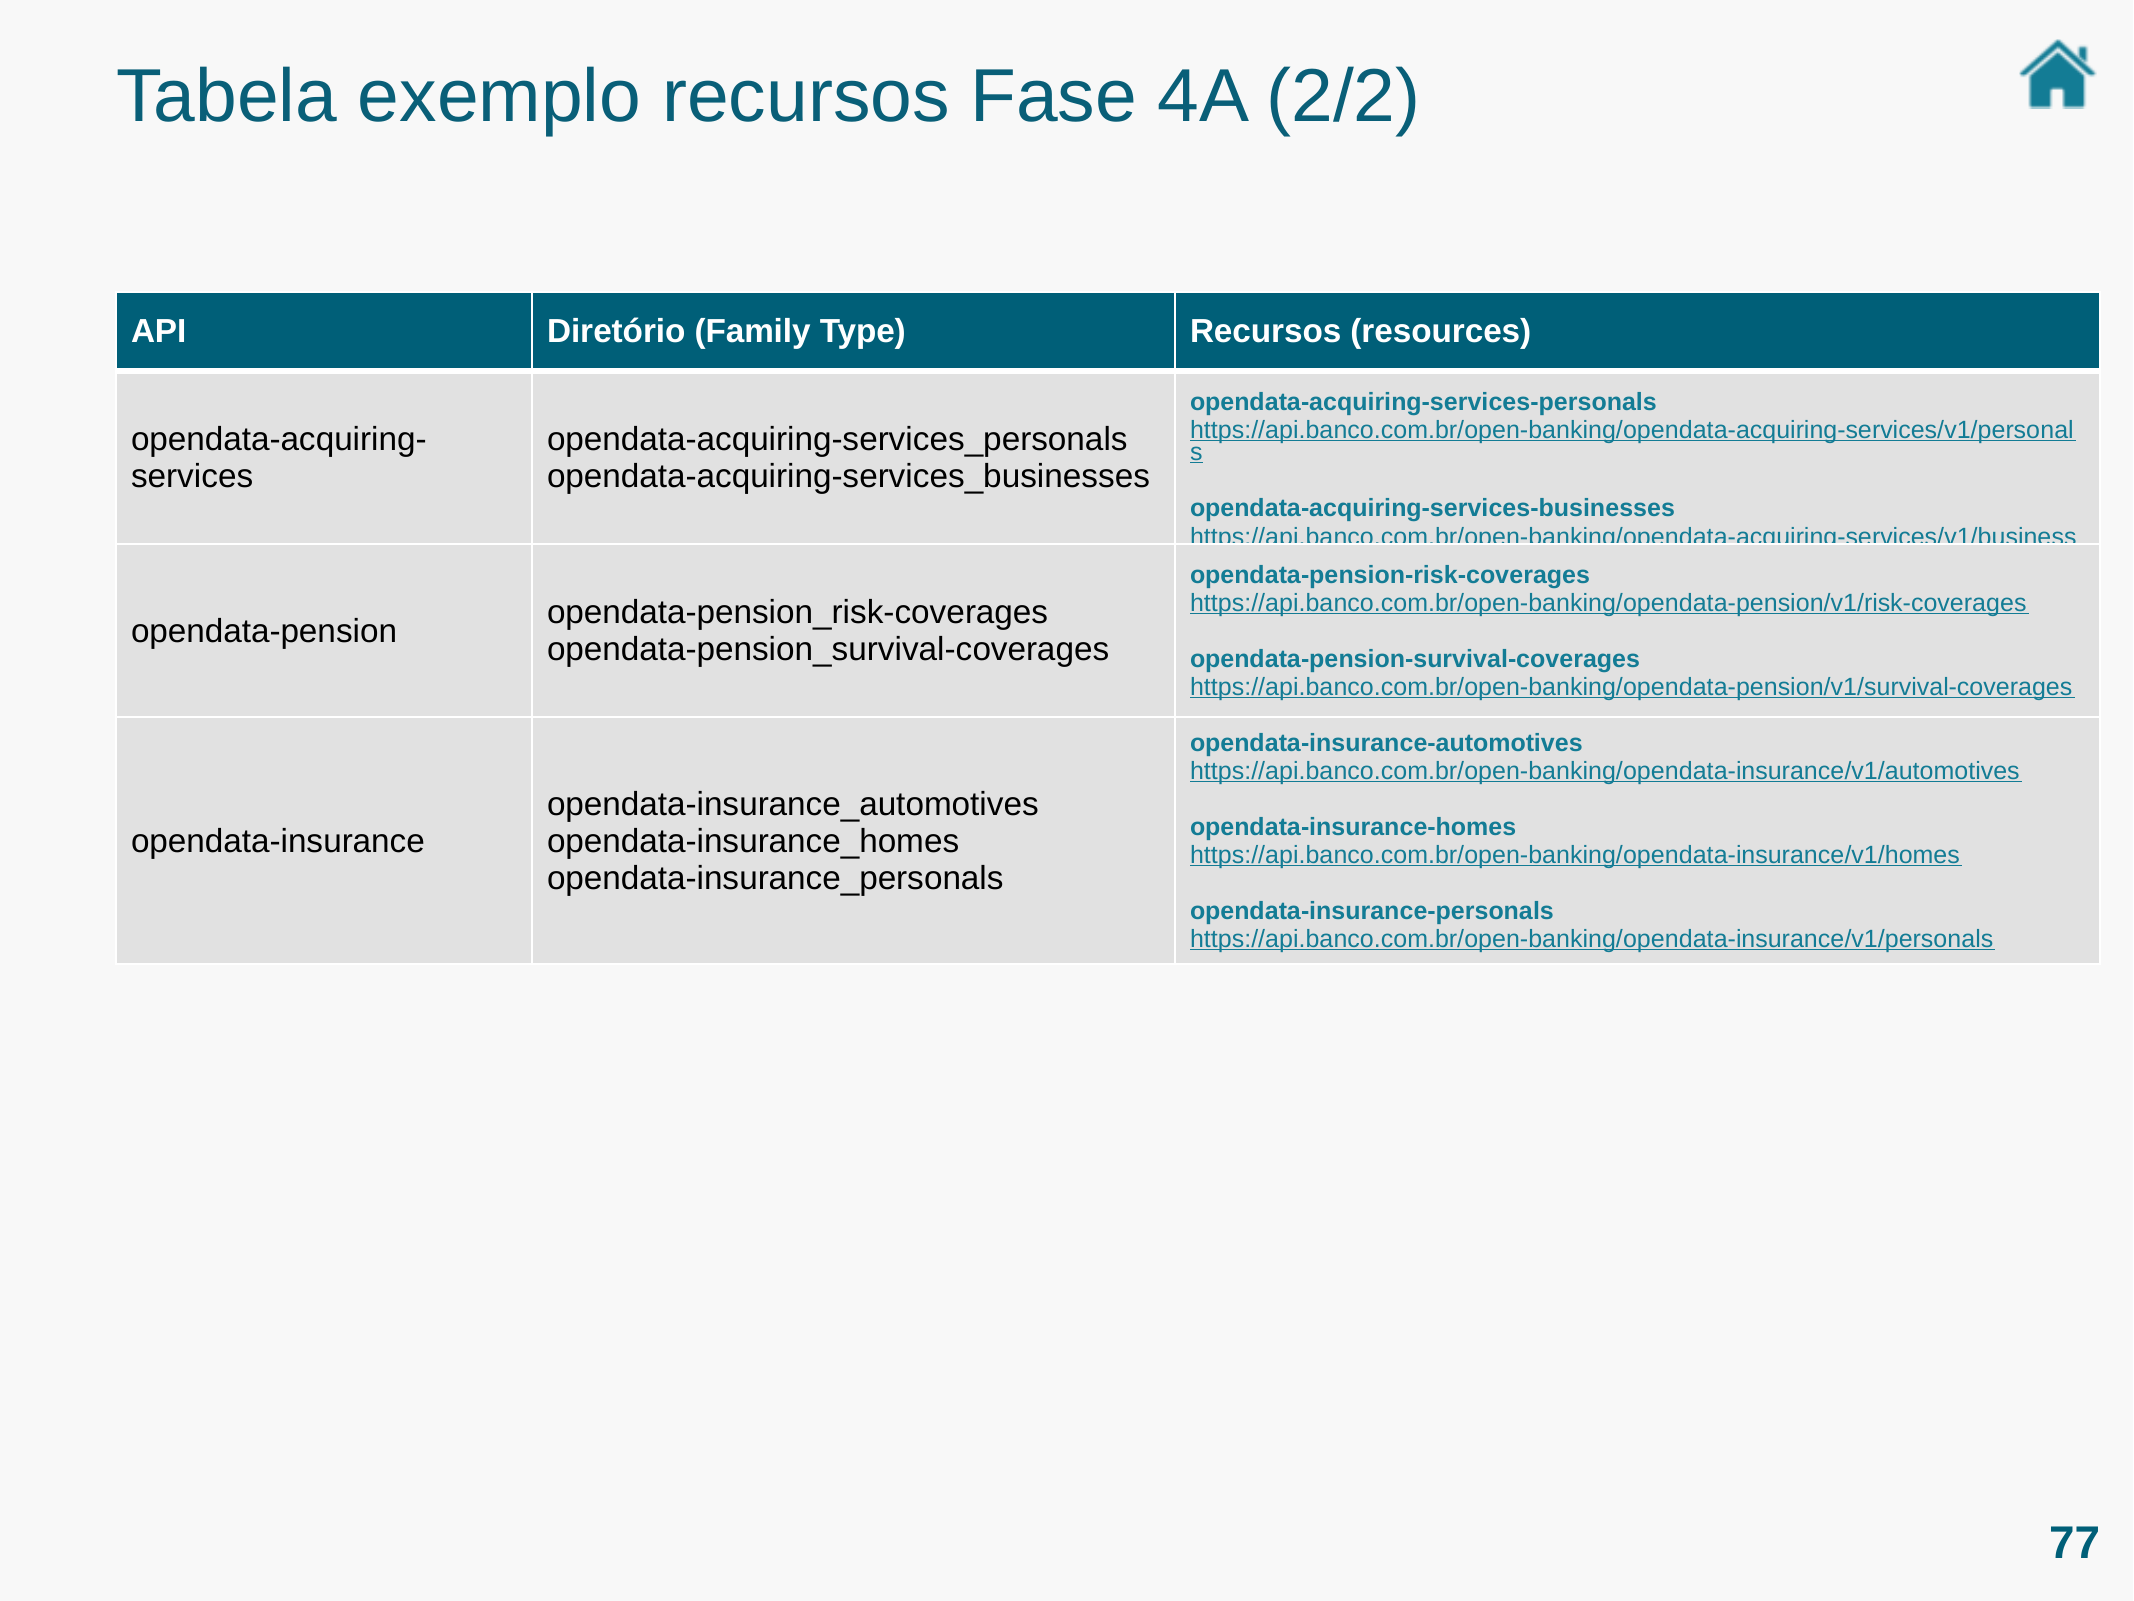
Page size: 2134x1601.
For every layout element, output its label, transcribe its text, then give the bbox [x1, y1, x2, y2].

table_cell opendata-pension_risk-coverages opendata-pension_survival-coverages [533, 545, 1174, 716]
table_cell opendata-insurance_automotives opendata-insurance_homes opendata-insurance_personals [533, 718, 1174, 963]
table_cell opendata-acquiring-services-personals https://api.banco.com.br/open-banking/opendata-acquiring-services/v1/personals opendata-acquiring-services-businesses https://api.banco.com.br/open-banking/opendata-acquiring-services/v1/businesses [1176, 374, 2099, 543]
table_cell opendata-insurance-automotives https://api.banco.com.br/open-banking/opendata-insurance/v1/automotives opendata-insurance-homes https://api.banco.com.br/open-banking/opendata-insurance/v1/homes opendata-insurance-personals https://api.banco.com.br/open-banking/opendata-insurance/v1/personals [1176, 718, 2099, 963]
text_box Tabela exemplo recursos Fase 4A (2/2) [116, 46, 1769, 137]
slide_number 77 [1979, 1504, 2101, 1576]
table_header Diretório (Family Type) [533, 293, 1174, 368]
table_cell opendata-acquiring-services_personals opendata-acquiring-services_businesses [533, 374, 1174, 543]
table_header API [117, 293, 531, 368]
table_cell opendata-insurance [117, 718, 531, 963]
table_cell opendata-acquiring-services [117, 374, 531, 543]
text_box [1977, 0, 2134, 145]
table_header Recursos (resources) [1176, 293, 2099, 368]
table_cell opendata-pension [117, 545, 531, 716]
table_cell opendata-pension-risk-coverages https://api.banco.com.br/open-banking/opendata-pension/v1/risk-coverages opendata-pension-survival-coverages https://api.banco.com.br/open-banking/opendata-pension/v1/survival-coverages [1176, 545, 2099, 716]
